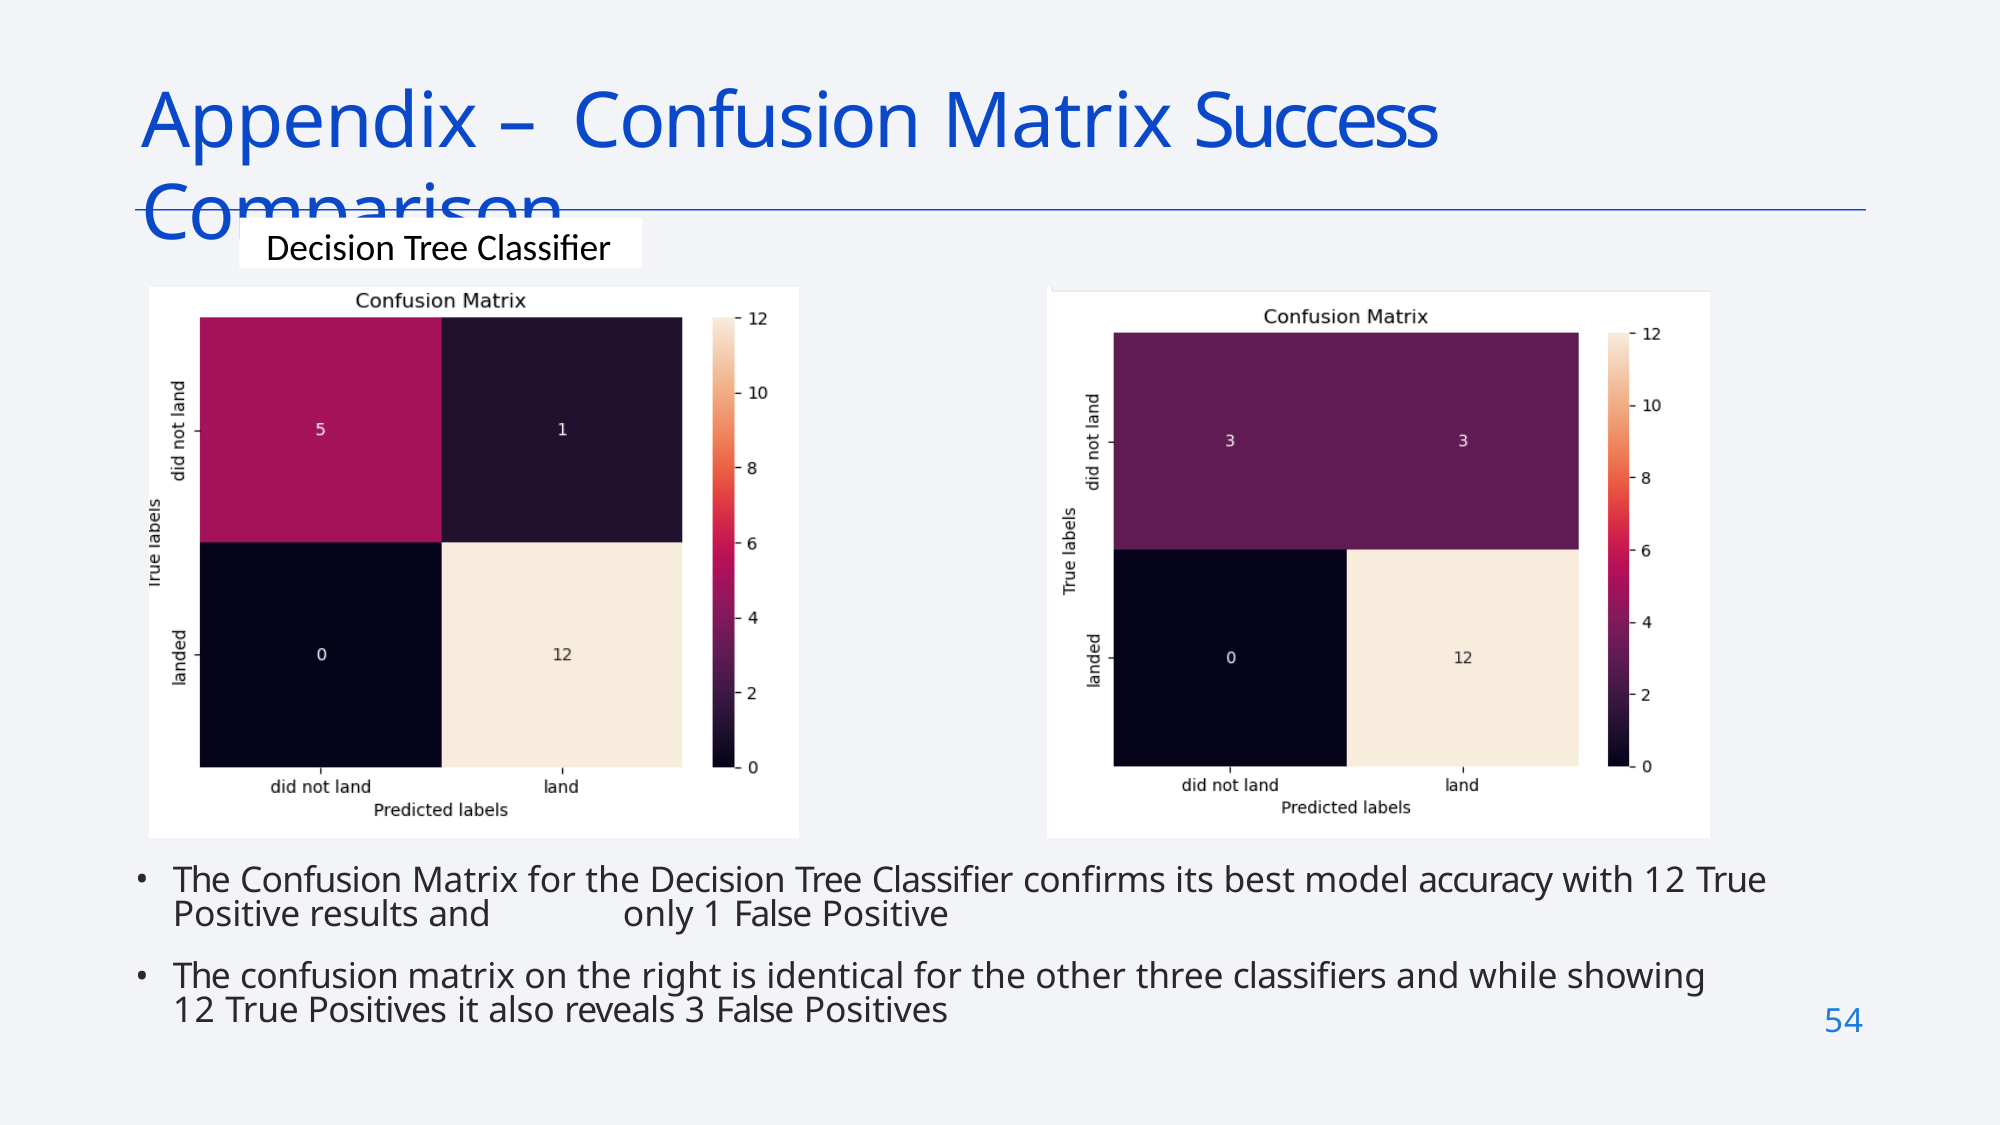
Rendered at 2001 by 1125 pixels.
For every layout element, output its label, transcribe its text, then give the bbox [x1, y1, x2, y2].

text_box Decision Tree Classifier [239, 217, 643, 268]
title Appendix – Confusion Matrix Success Comparison [139, 68, 1787, 259]
picture [0, 0, 2000, 1125]
text_box 54 [1822, 997, 1867, 1040]
text_box The Confusion Matrix for the Decision Tree Classifier confirms its best model accuracy with 12 True Positive results and only 1 False Positive The confusion matrix on the right is identical for the other three classifiers and while showing 12 True Positives it also reveals 3 False Positives [133, 854, 1803, 1030]
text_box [149, 287, 1711, 838]
